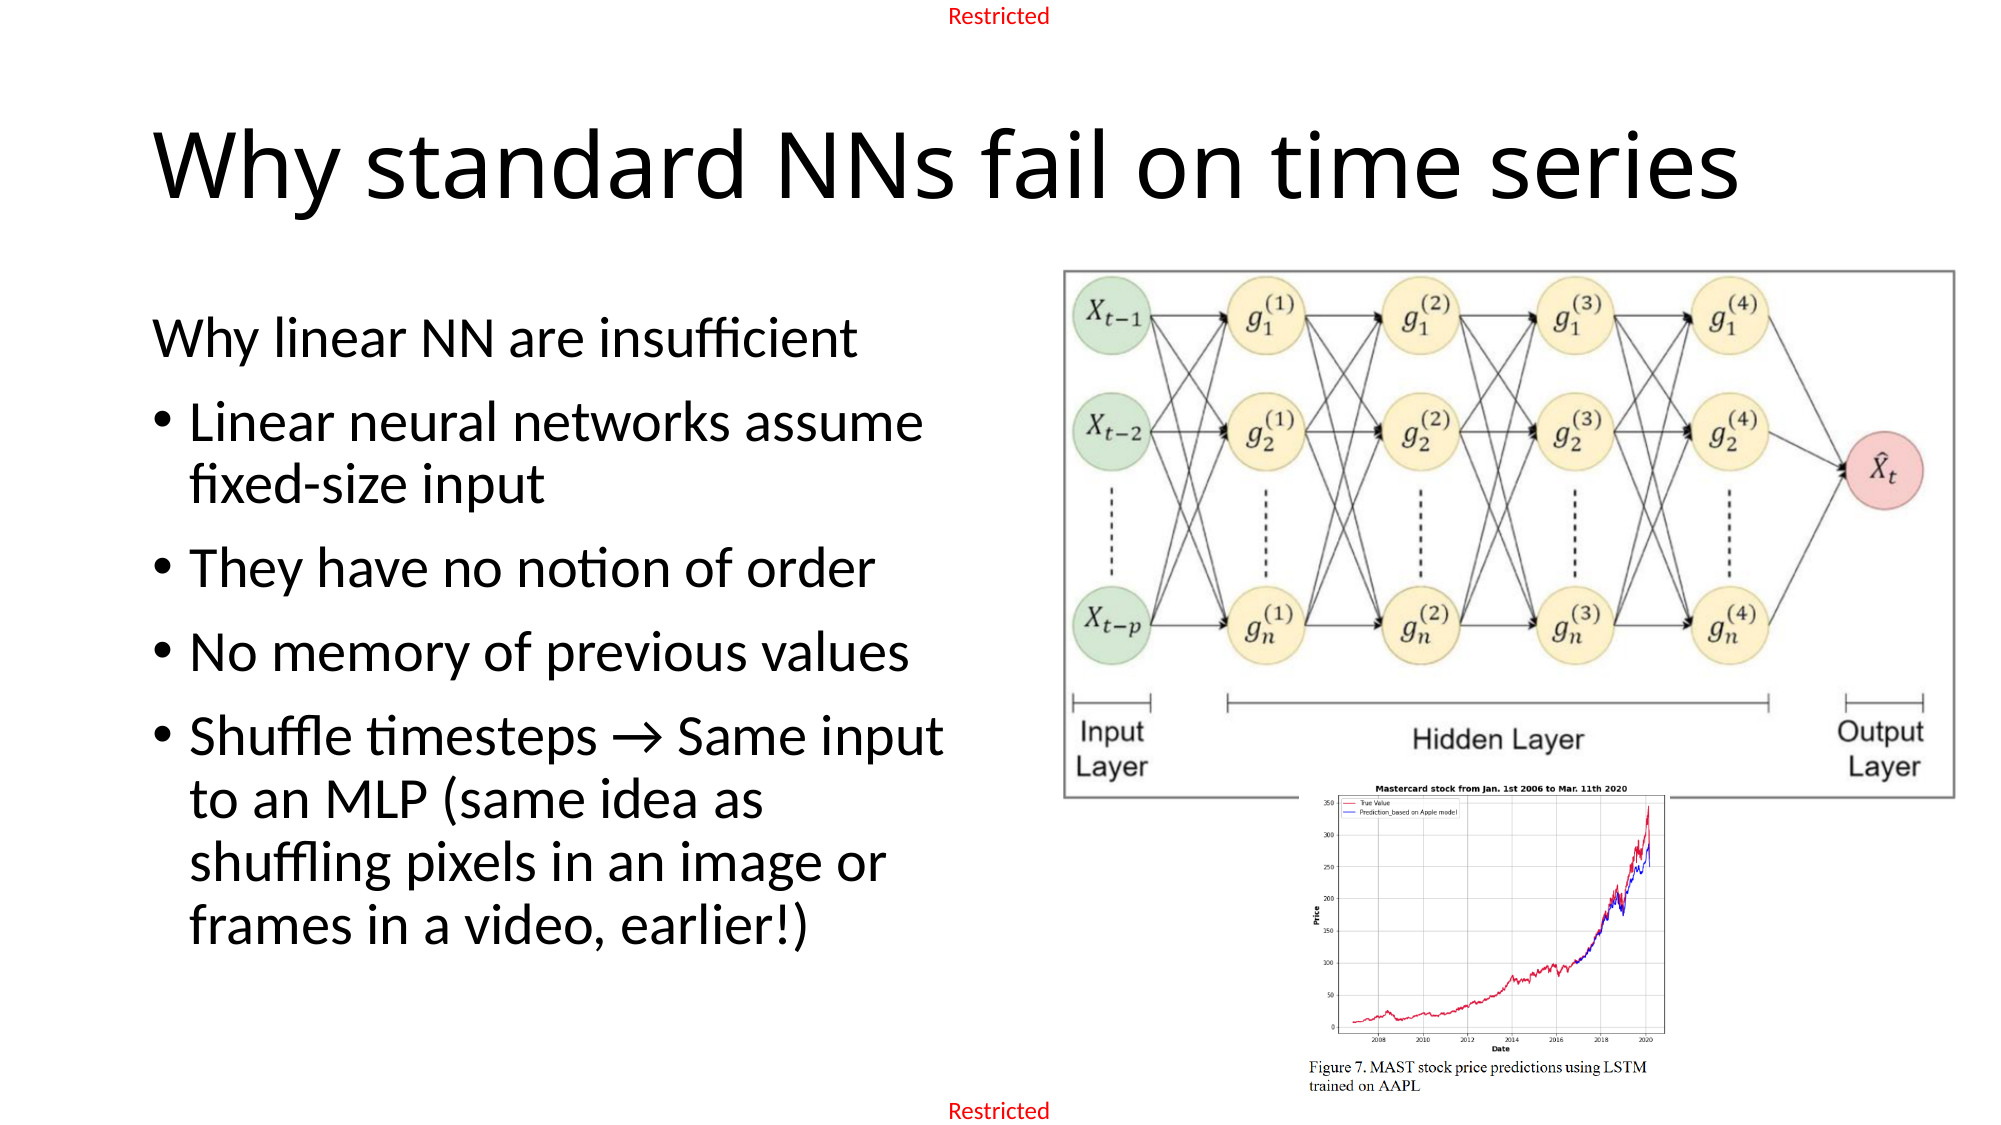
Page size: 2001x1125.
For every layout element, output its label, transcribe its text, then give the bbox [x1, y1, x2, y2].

list Why linear NN are insufficient Linear neural networks assume fixed-size input They have no notion of order No memory of previous values Shuffle timesteps → Same input to an MLP (same idea as shuffling pixels in an image or frames in a video, earlier!) [137, 299, 988, 1014]
picture [1060, 266, 1959, 1100]
title Why standard NNs fail on time series [137, 59, 1863, 278]
